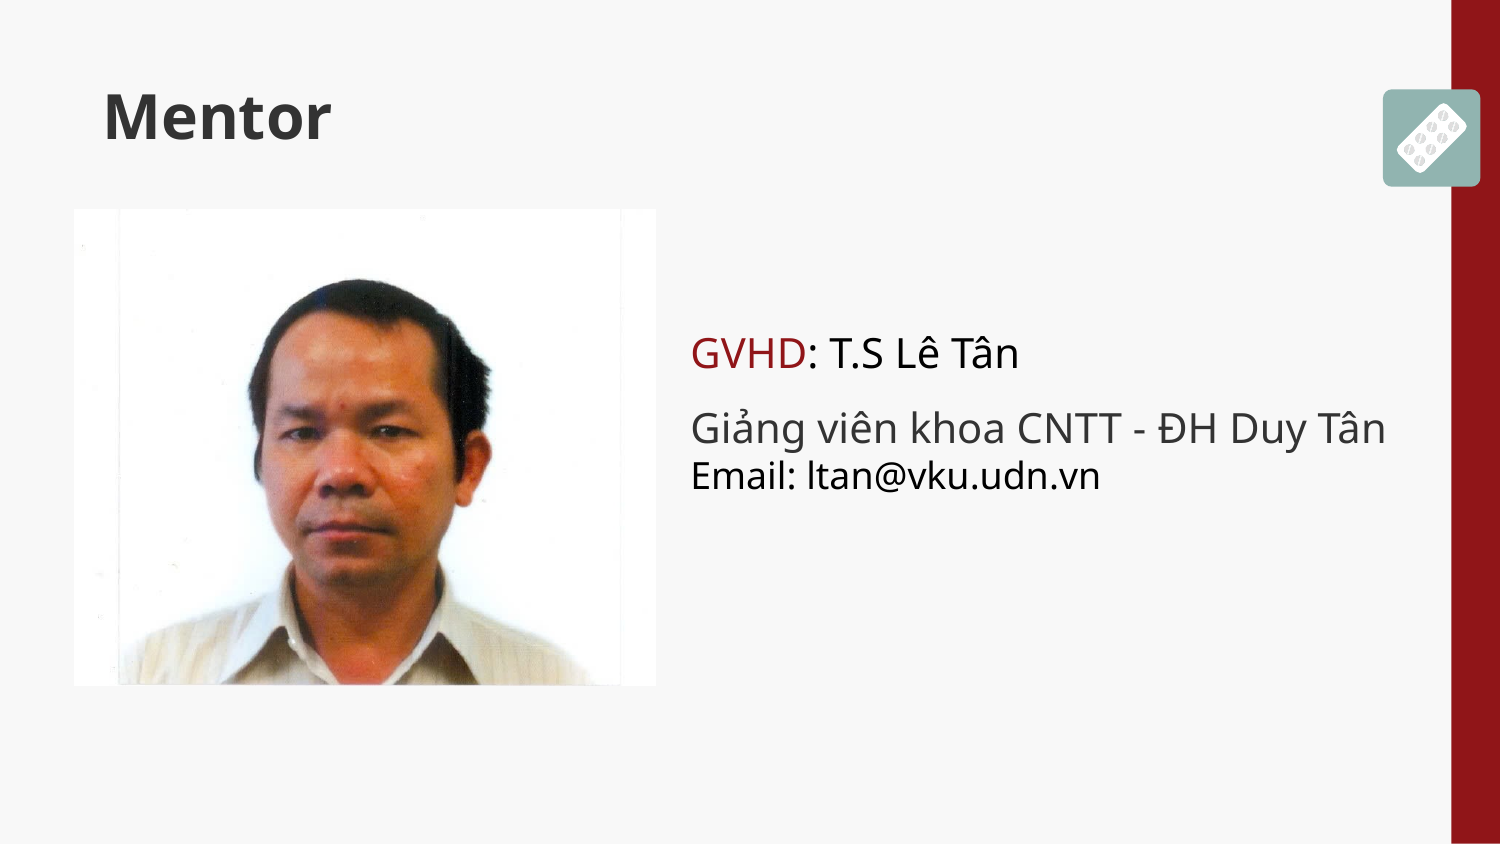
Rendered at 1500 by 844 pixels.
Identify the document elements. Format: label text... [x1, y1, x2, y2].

text_box Giảng viên khoa CNTT - ĐH Duy Tân Email: ltan@vku.udn.vn [675, 341, 1443, 562]
title Mentor [87, 62, 1351, 156]
picture [73, 208, 657, 686]
text_box GVHD: T.S Lê Tân [675, 320, 1195, 341]
